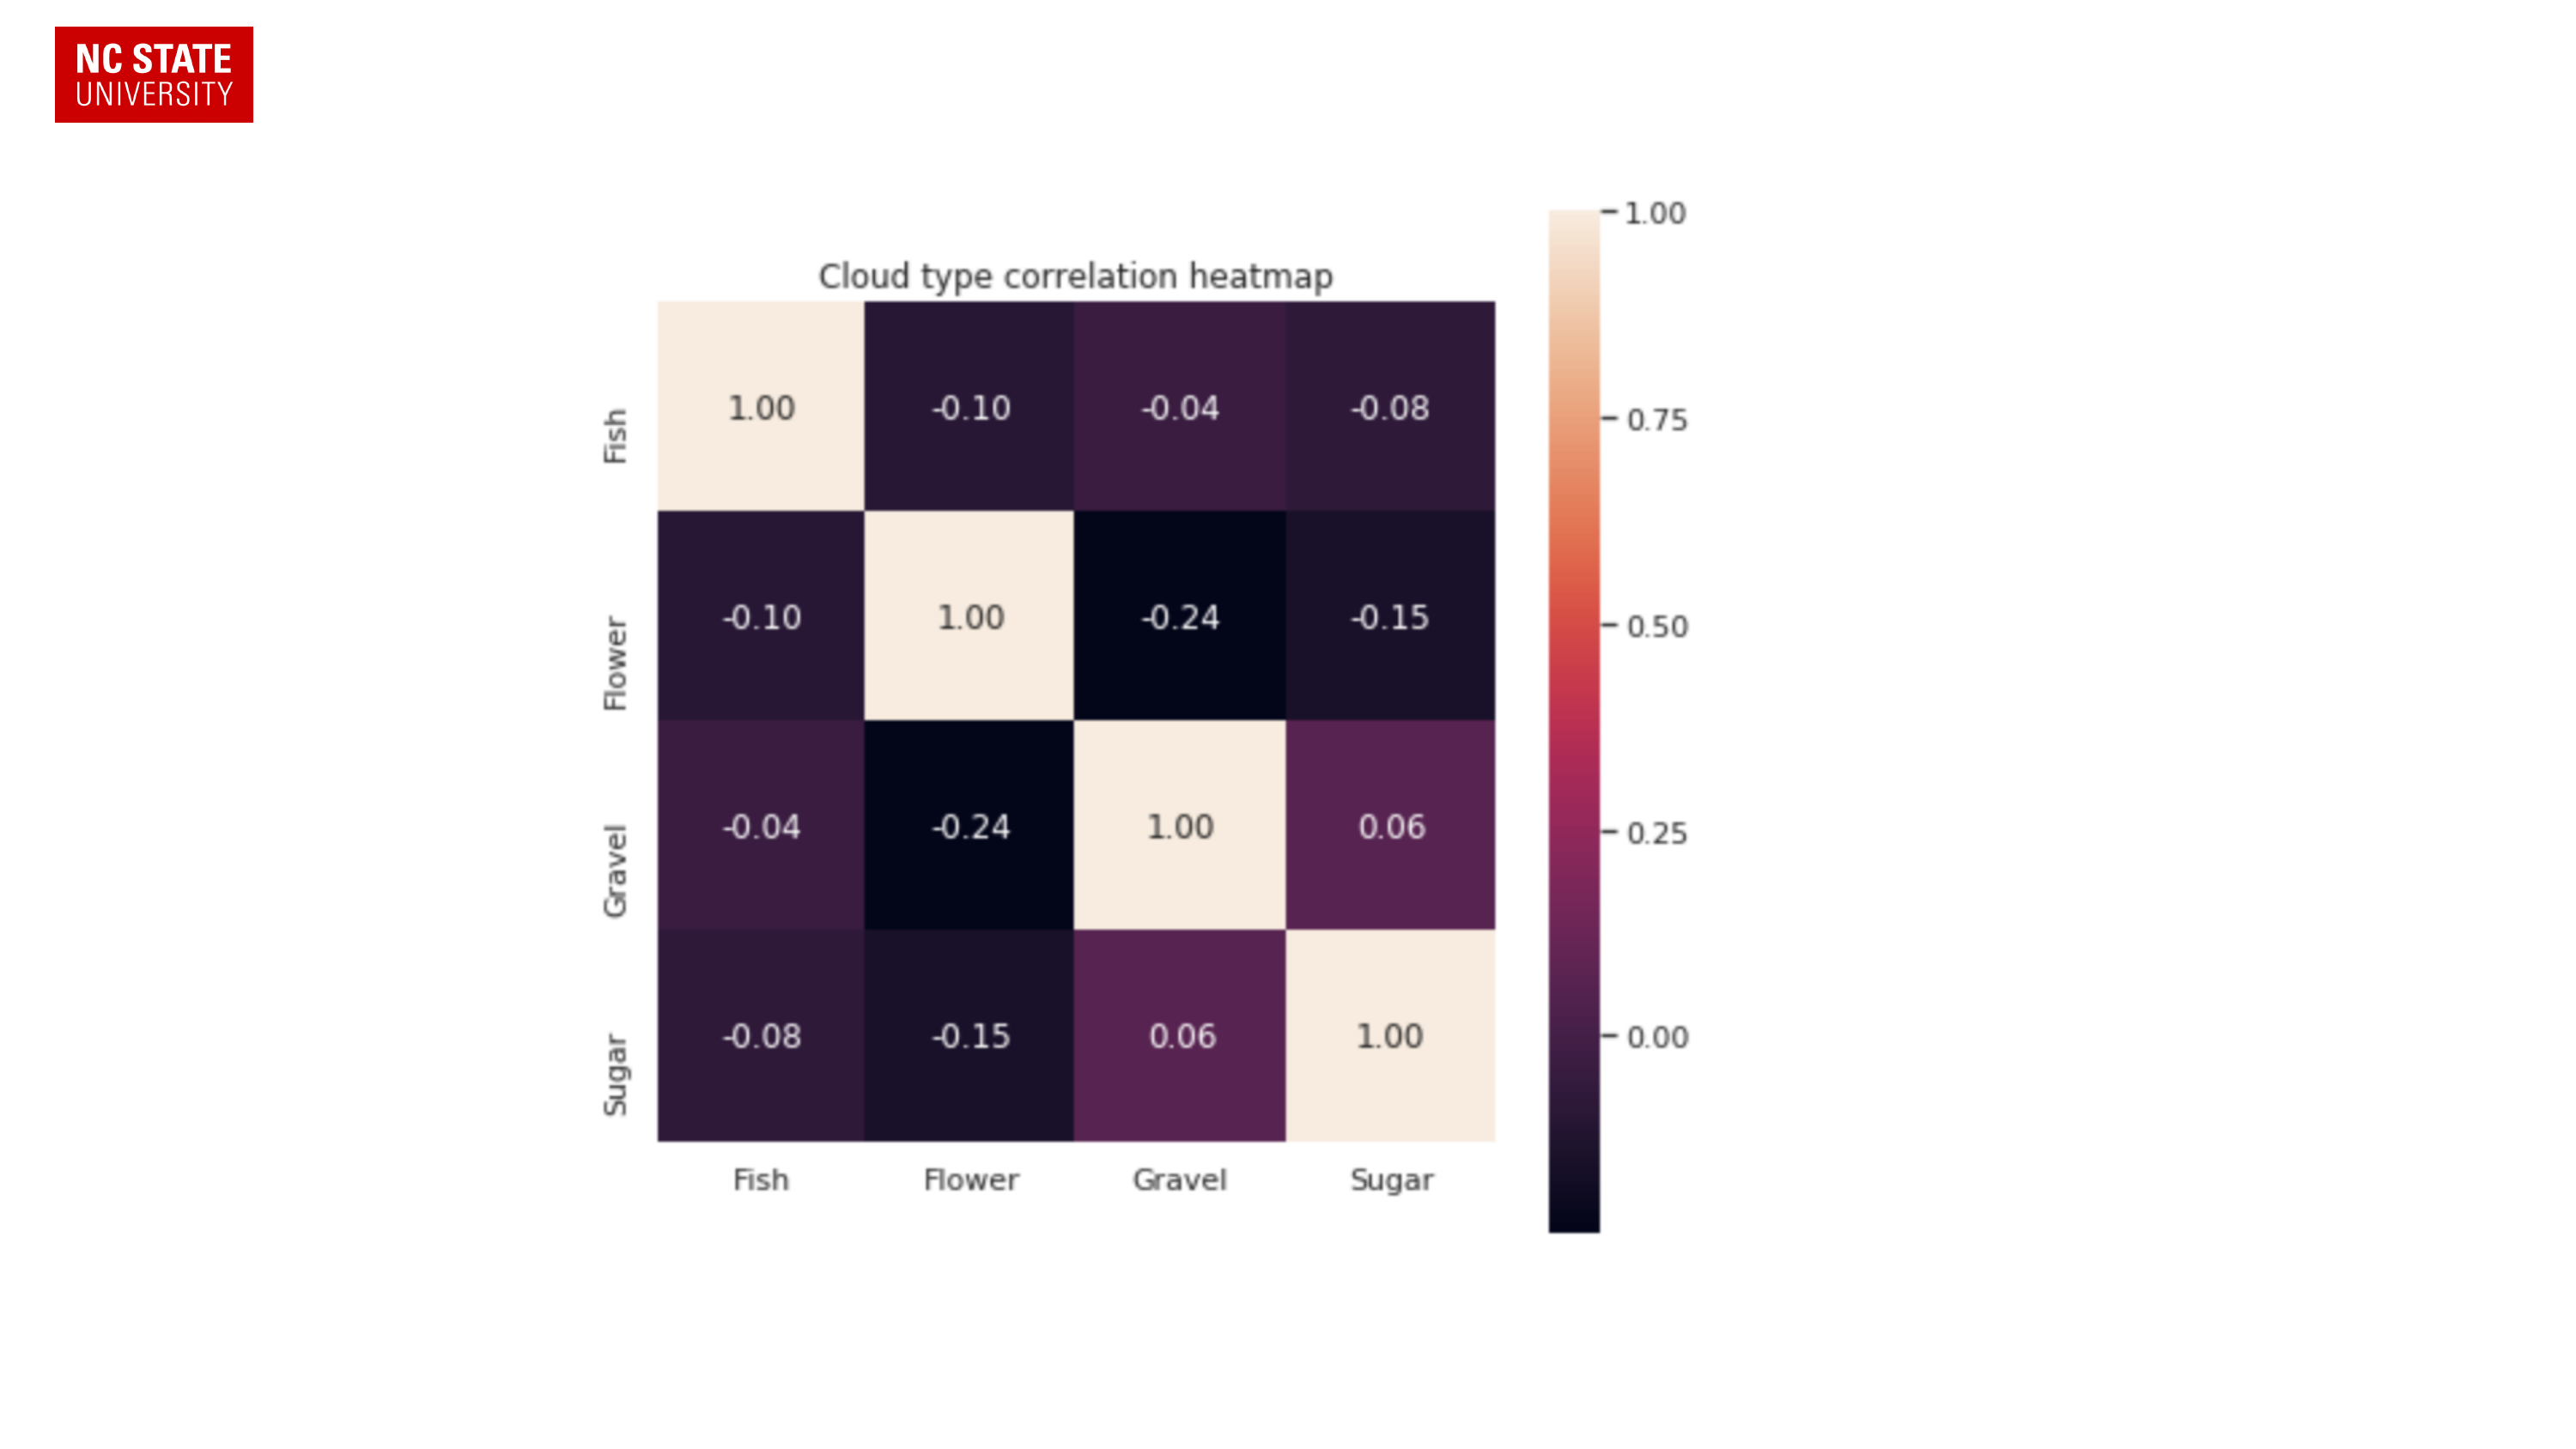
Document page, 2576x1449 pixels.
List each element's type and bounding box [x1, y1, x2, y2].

picture [55, 27, 253, 123]
picture [480, 82, 1885, 1367]
